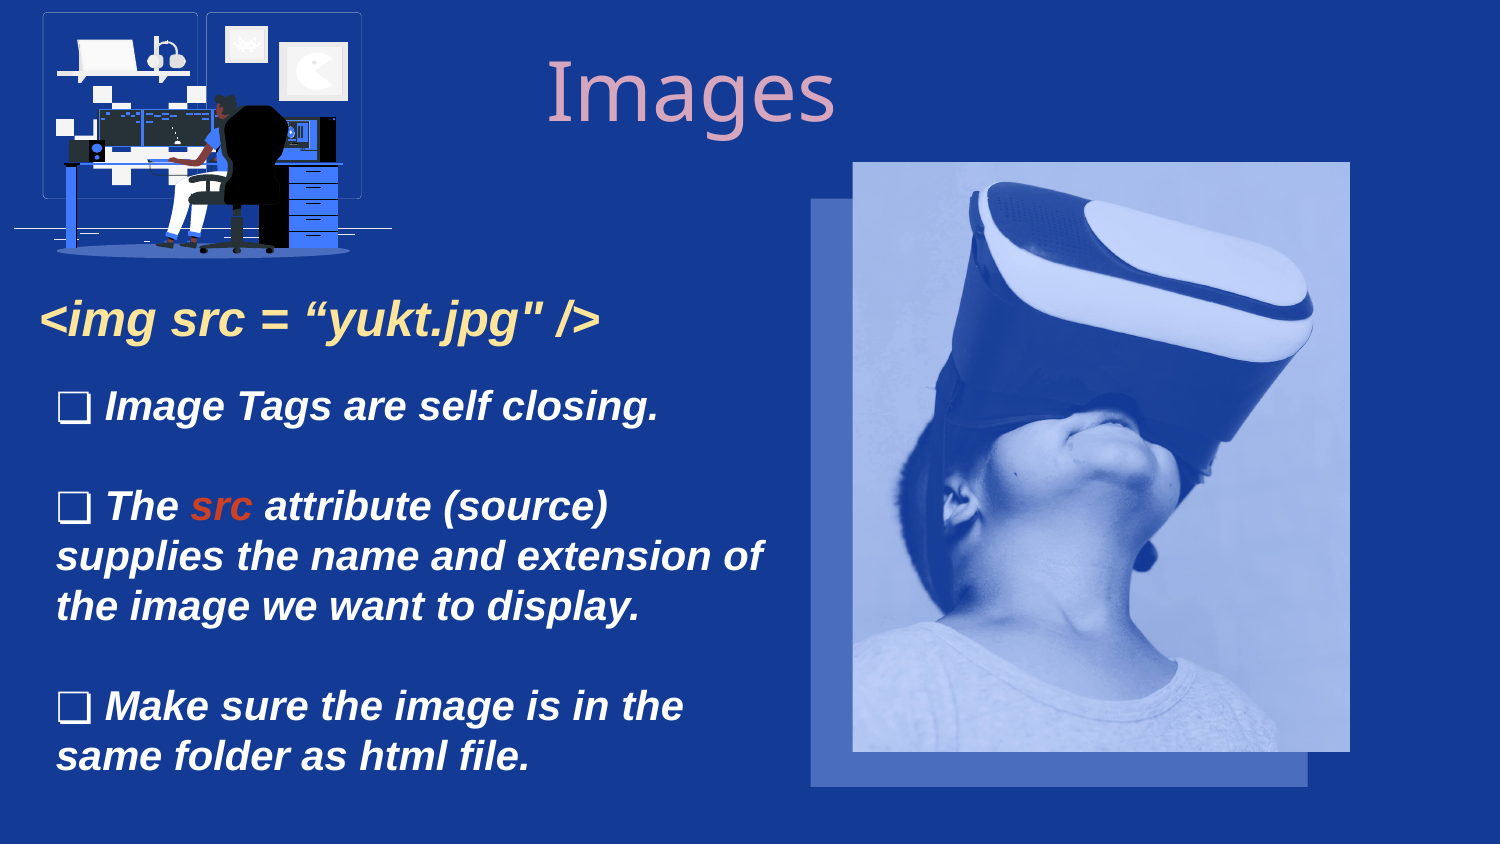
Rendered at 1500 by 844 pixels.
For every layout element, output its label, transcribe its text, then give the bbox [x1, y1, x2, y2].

text_box Image Tags are self closing. The src attribute (source) supplies the name and extension of the image we want to display. Make sure the image is in the same folder as html file. [40, 371, 792, 804]
title Images [396, 23, 853, 131]
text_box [13, 11, 393, 259]
picture [852, 162, 1351, 752]
text_box [810, 198, 1308, 787]
text_box <img src = “yukt.jpg" /> [23, 279, 709, 350]
